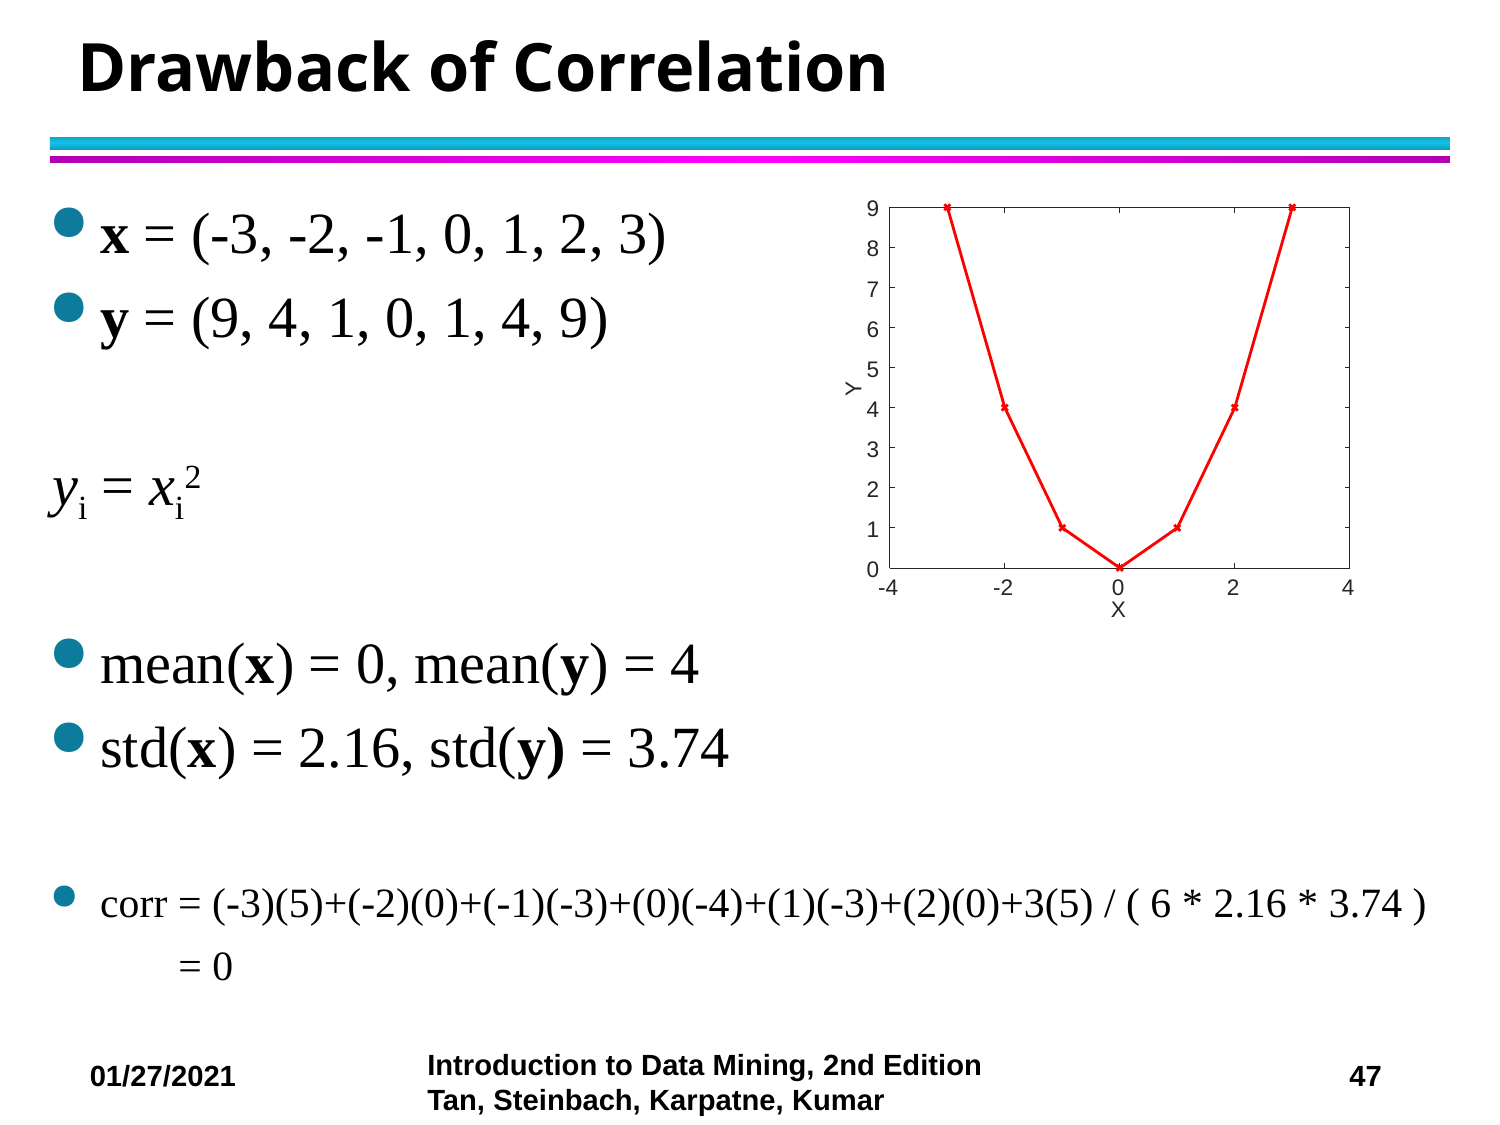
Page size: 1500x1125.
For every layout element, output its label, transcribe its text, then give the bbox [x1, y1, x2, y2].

picture [812, 174, 1406, 618]
text_box x = (-3, -2, -1, 0, 1, 2, 3) y = (9, 4, 1, 0, 1, 4, 9) yi = xi2 mean(x) = 0, mean(y) = 4 std(x) = 2.16, std(y) = 3.74 corr = (-3)(5)+(-2)(0)+(-1)(-3)+(0)(-4)+(1)(-3)+(2)(0)+3(5) / ( 6 * 2.16 * 3.74 ) = 0 [37, 187, 1463, 1038]
text_box Drawback of Correlation [62, 24, 1421, 113]
